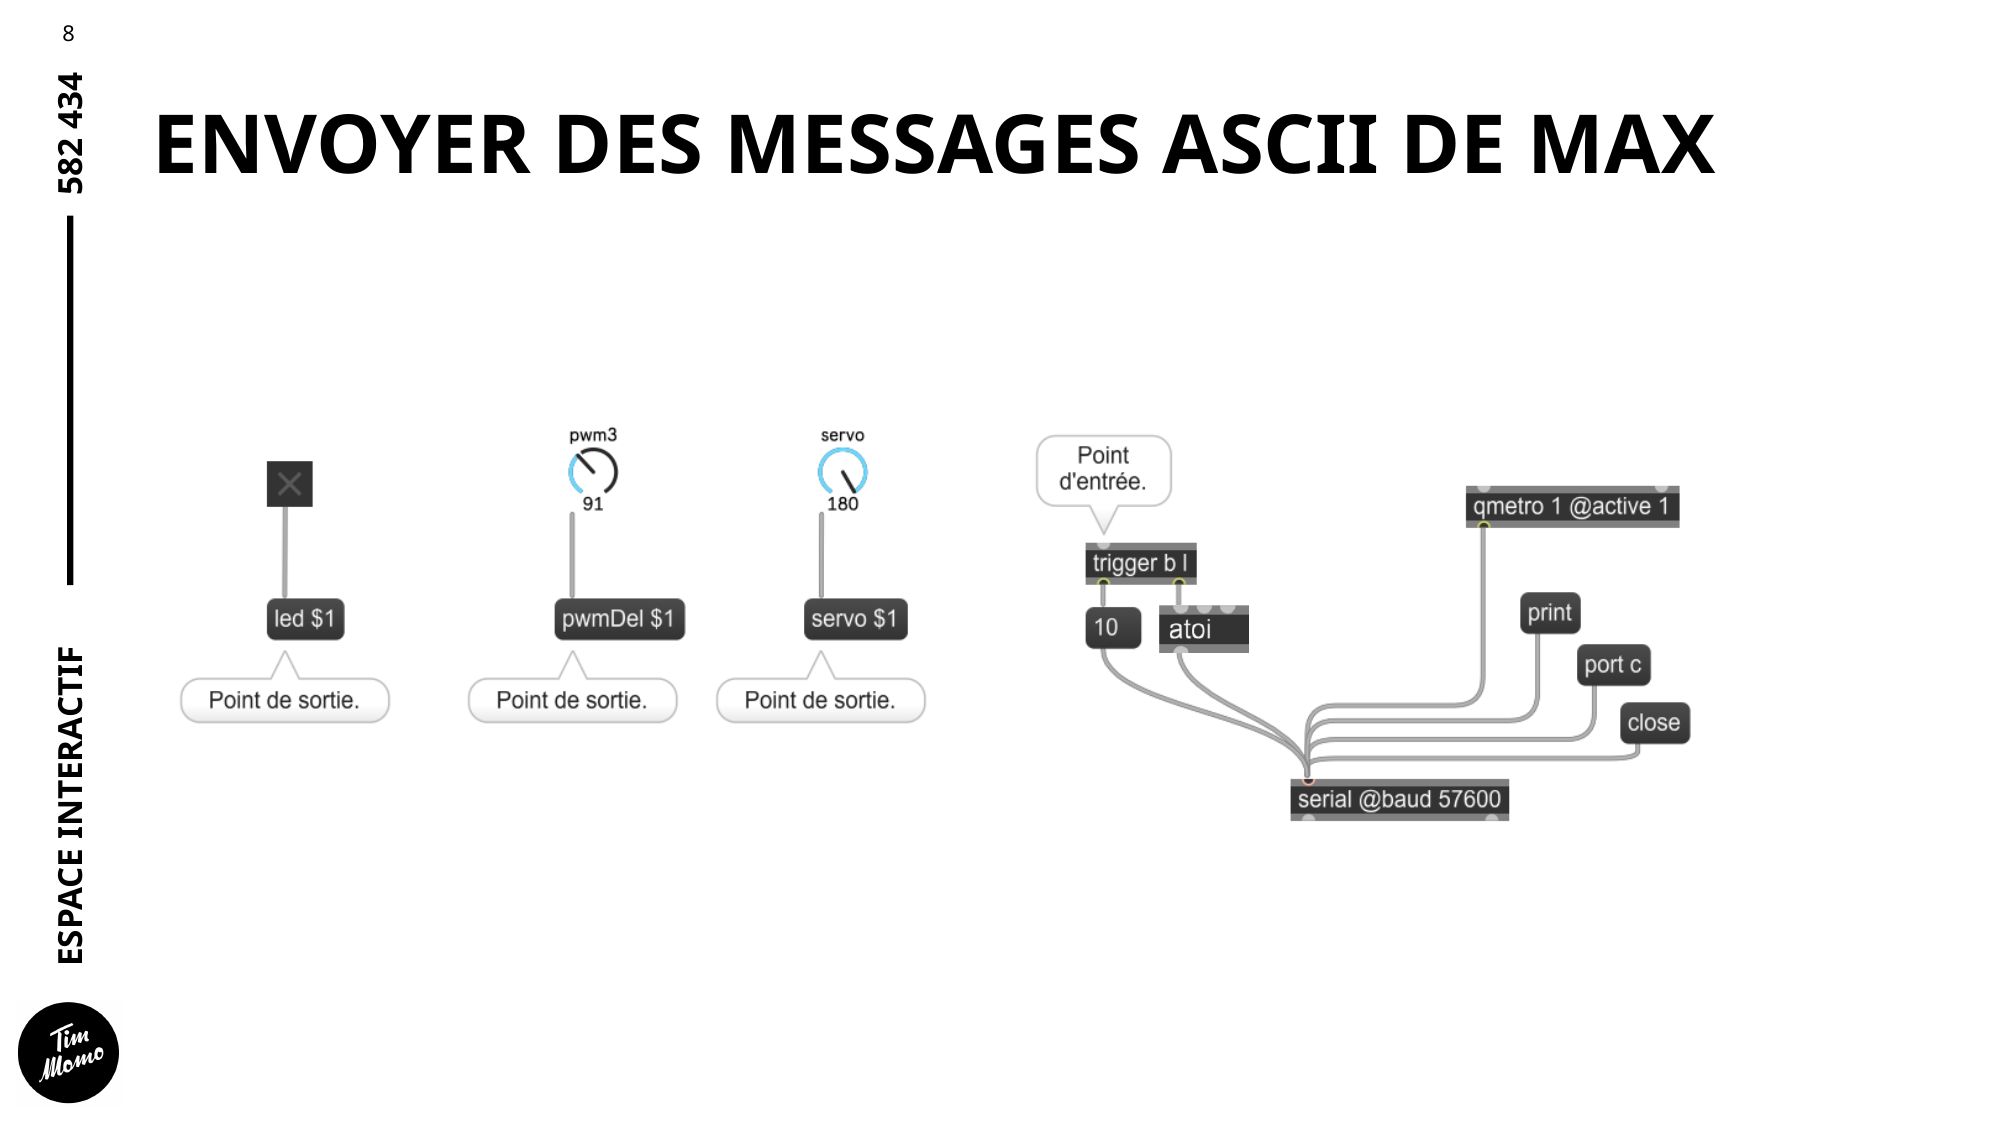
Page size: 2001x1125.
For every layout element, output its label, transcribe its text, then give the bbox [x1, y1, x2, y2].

title ENVOYER DES MESSAGES ASCII DE MAX [137, 59, 1863, 236]
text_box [172, 392, 1740, 857]
picture [15, 1000, 123, 1107]
